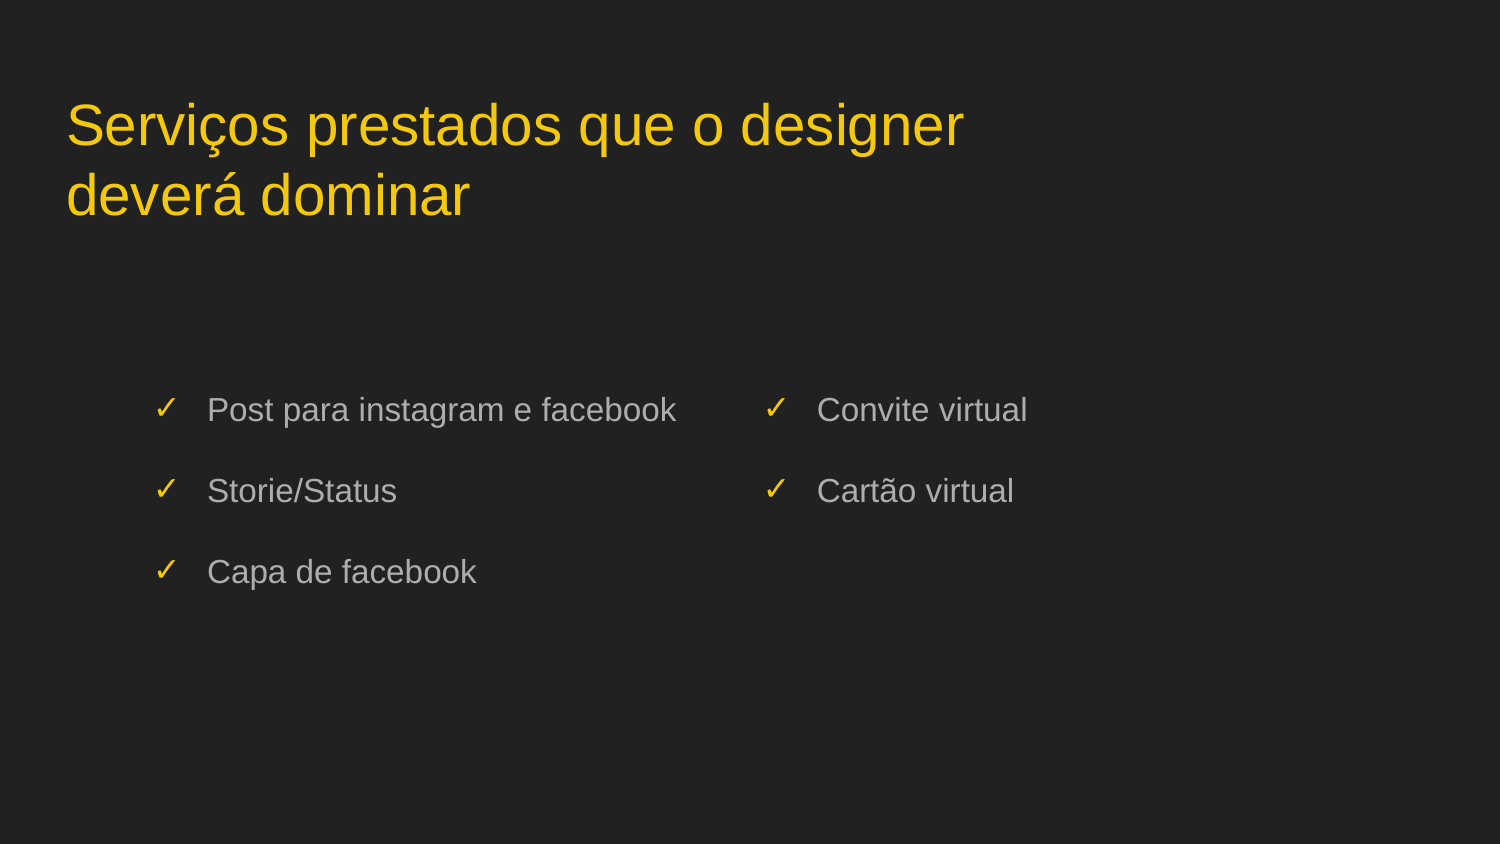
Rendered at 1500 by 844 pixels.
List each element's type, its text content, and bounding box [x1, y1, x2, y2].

title Serviços prestados que o designer deverá dominar [51, 71, 1128, 166]
list Convite virtual Cartão virtual [726, 353, 1383, 631]
list Post para instagram e facebook Storie/Status Capa de facebook [117, 353, 726, 631]
